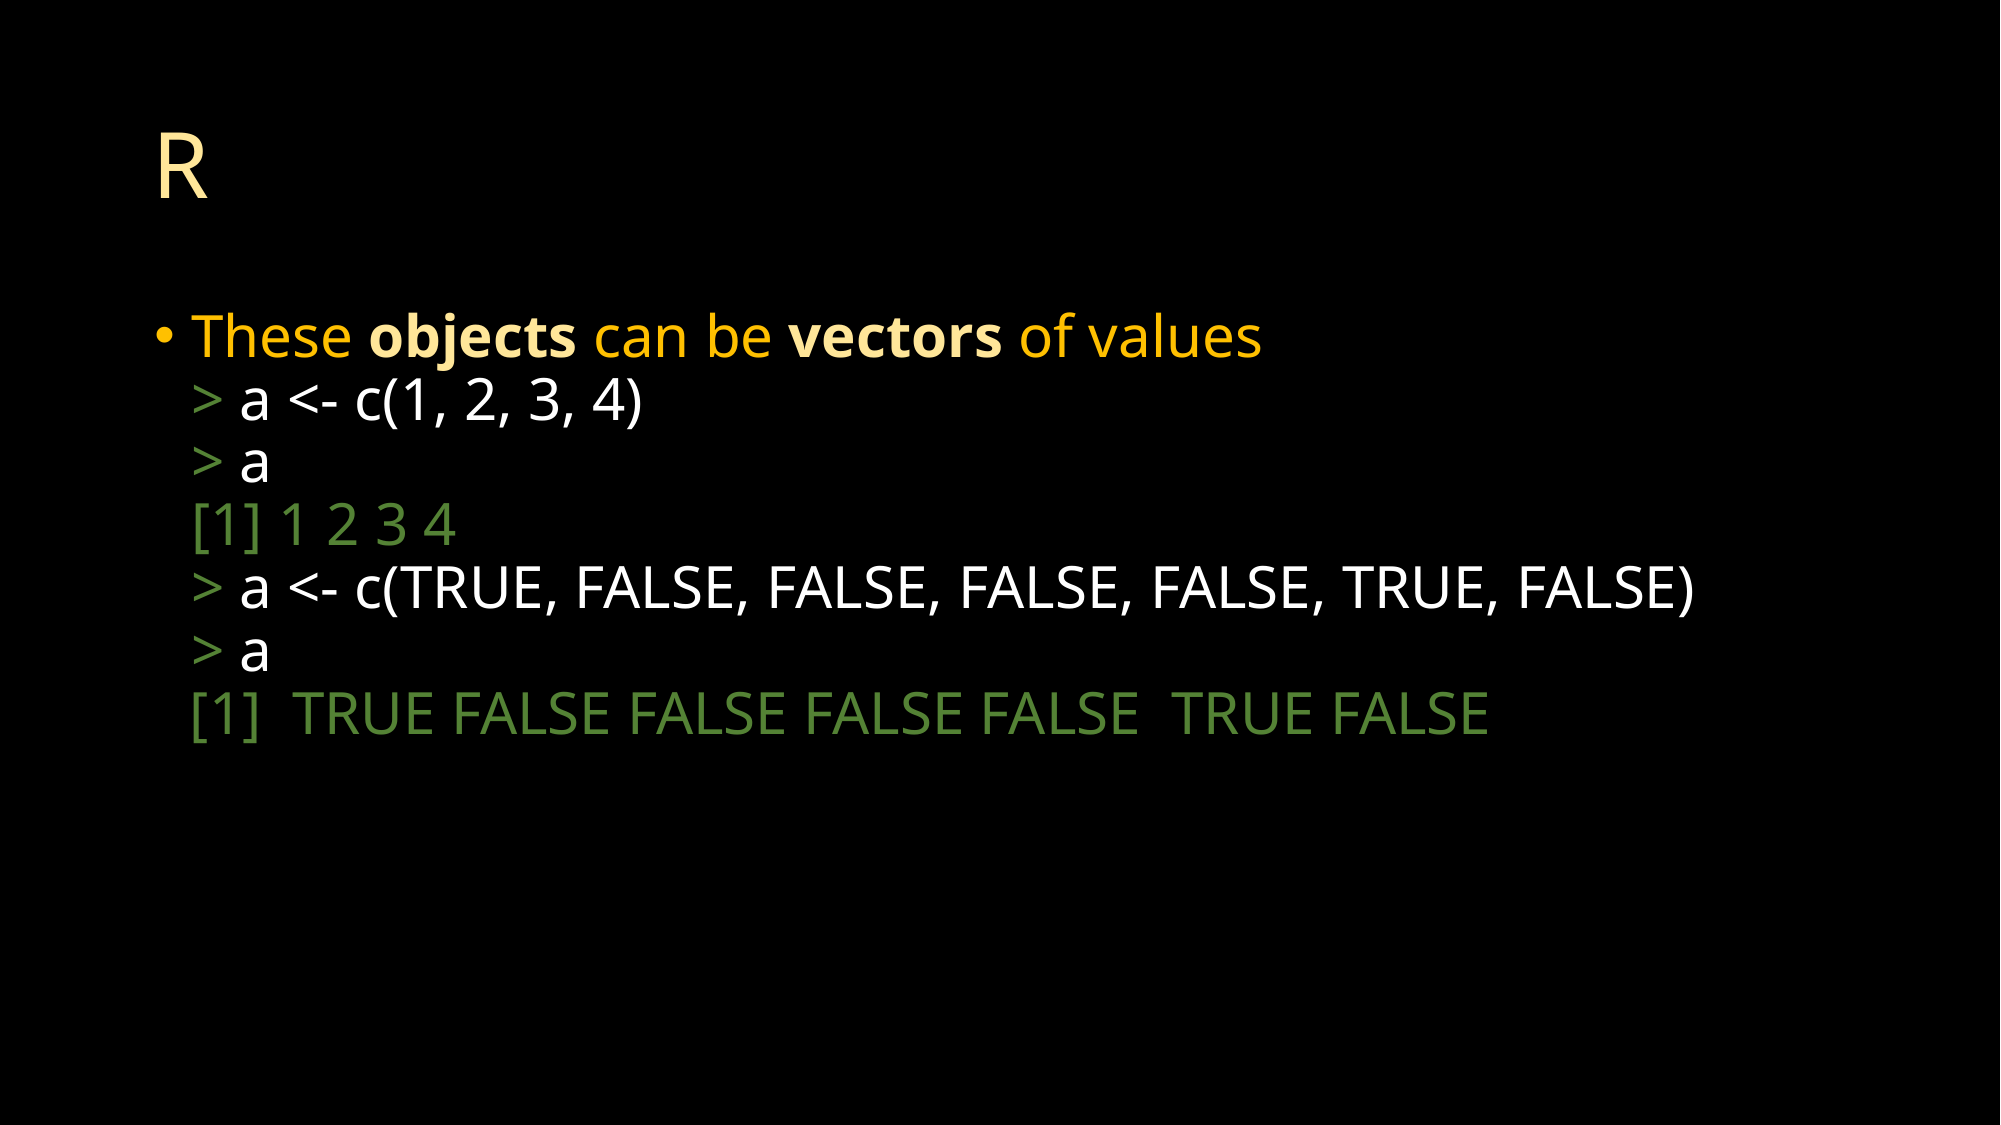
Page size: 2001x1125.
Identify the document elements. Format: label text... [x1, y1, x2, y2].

list These objects can be vectors of values > a <- c(1, 2, 3, 4) > a [1] 1 2 3 4 > a <- c(TRUE, FALSE, FALSE, FALSE, FALSE, TRUE, FALSE) > a [1] TRUE FALSE FALSE FALSE FALSE TRUE FALSE [137, 299, 1863, 1112]
title R [137, 59, 1863, 278]
